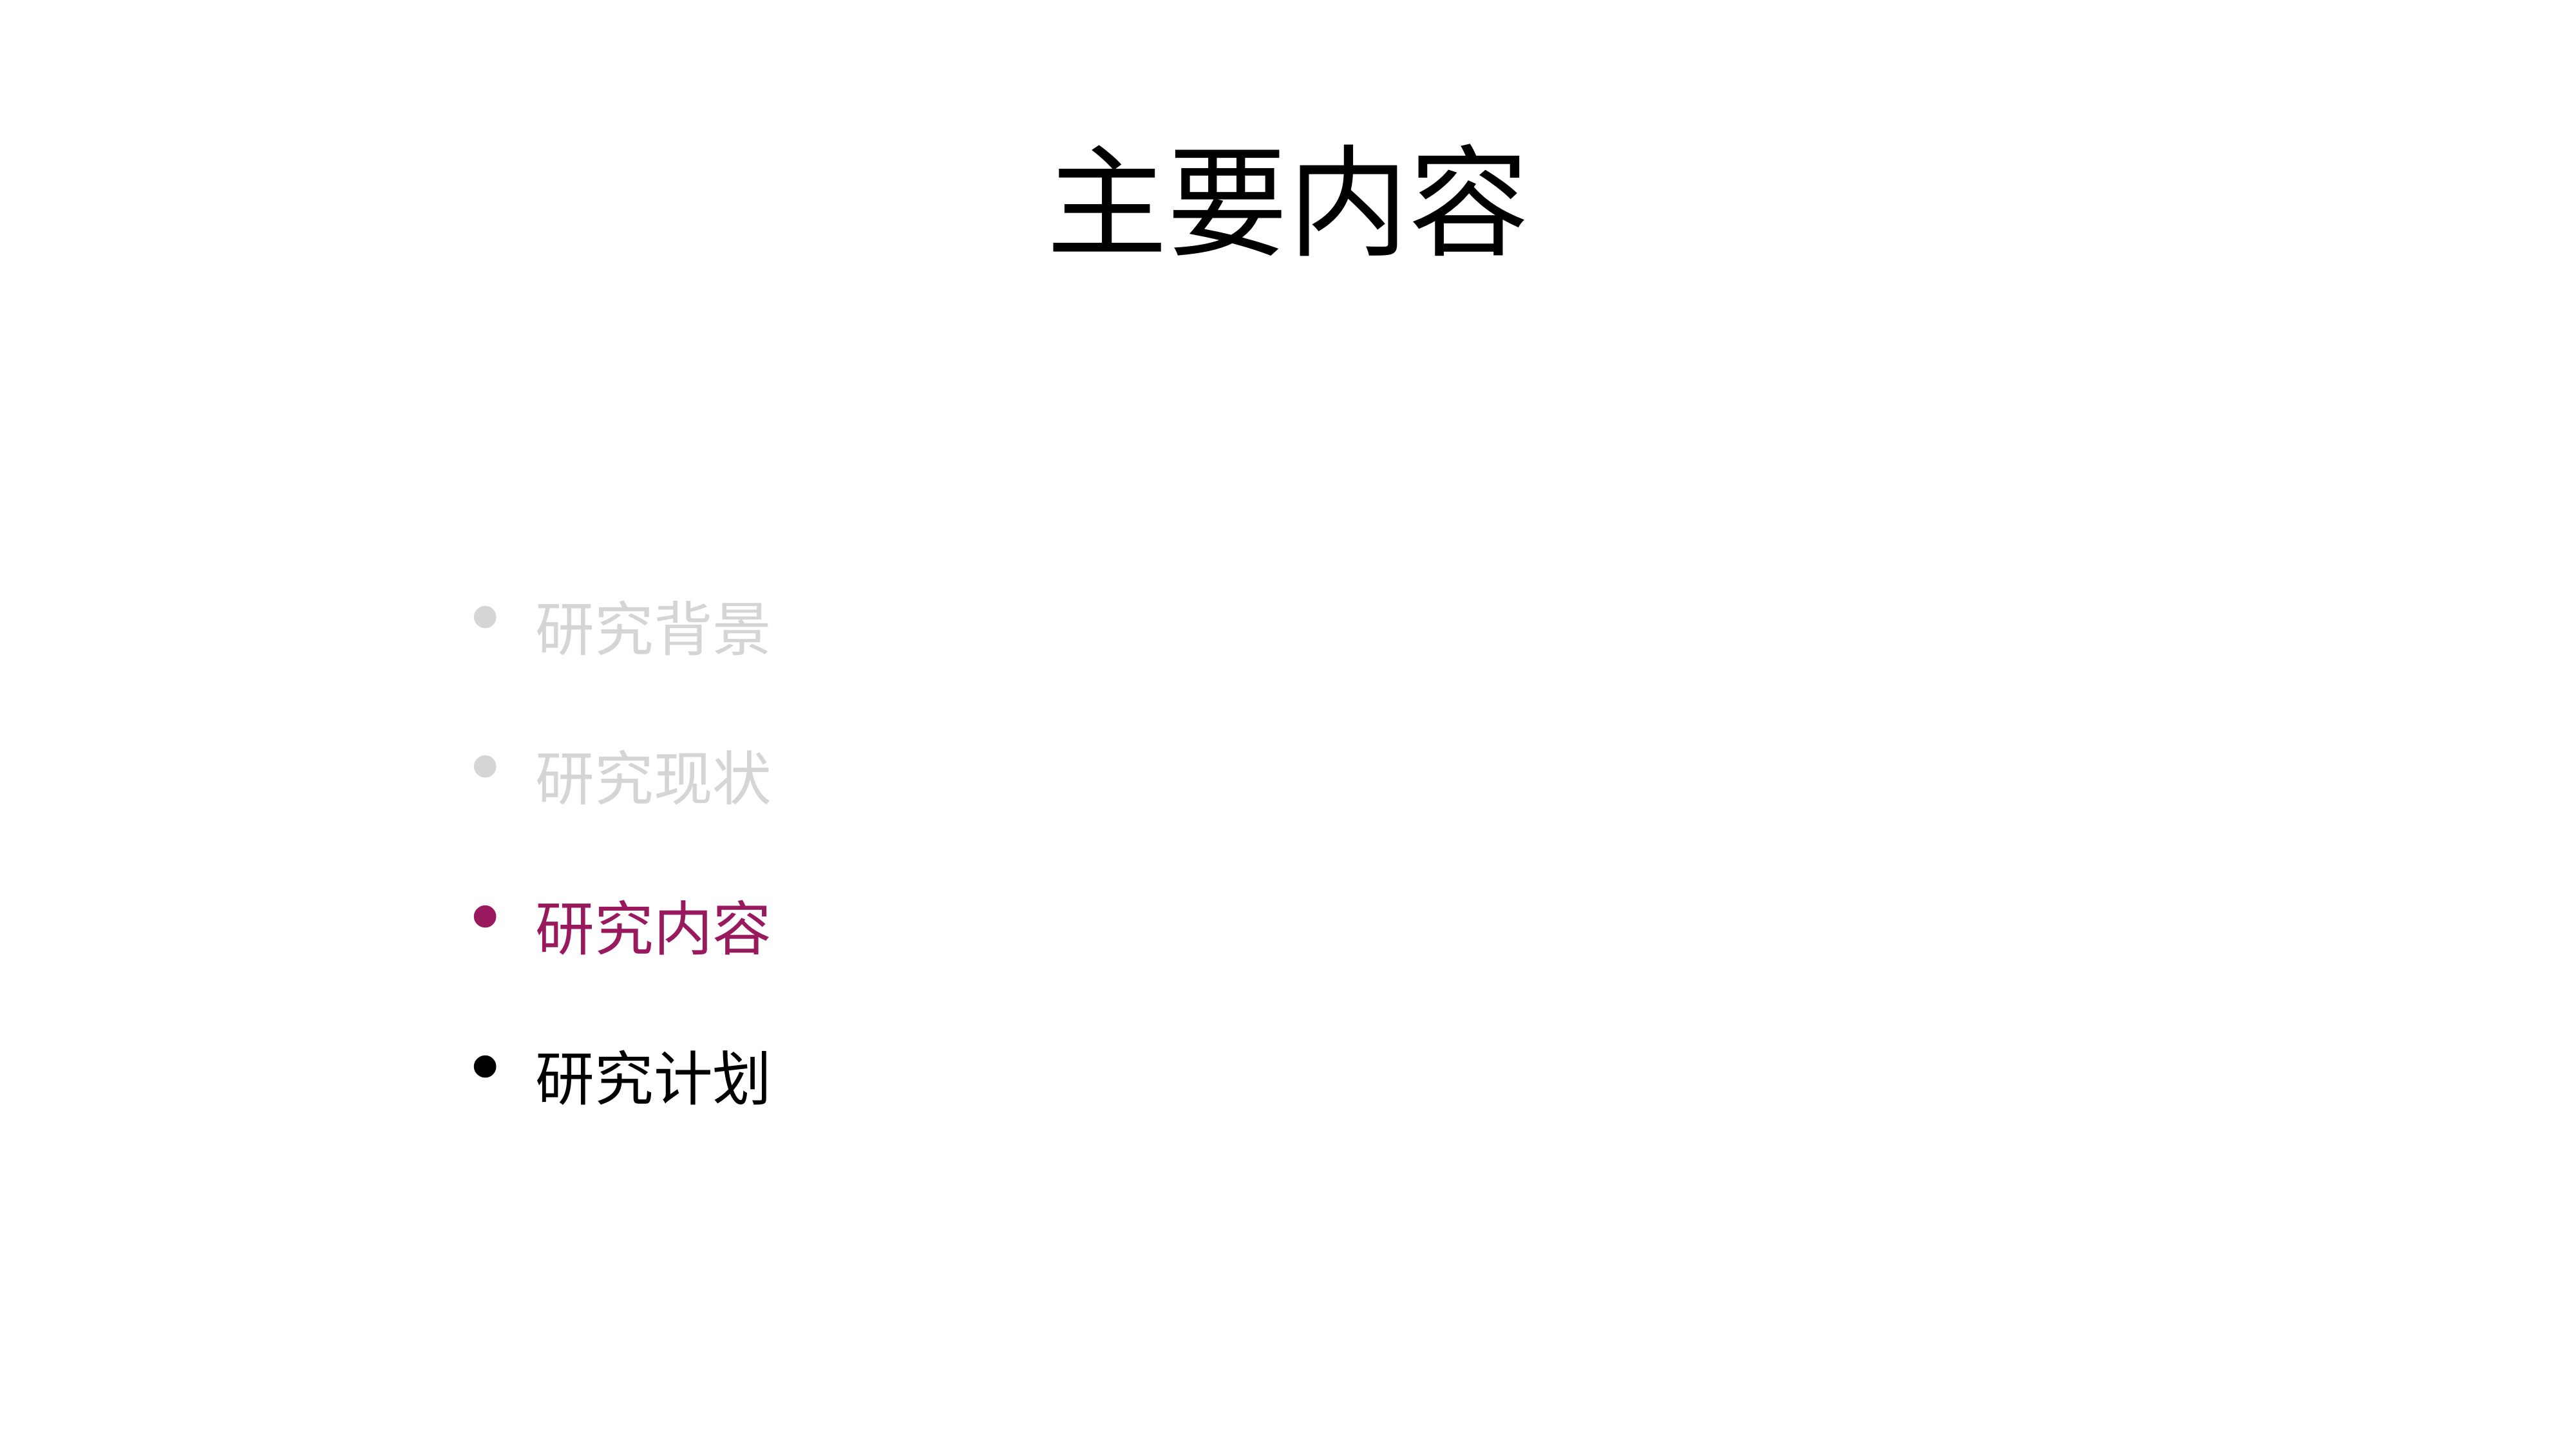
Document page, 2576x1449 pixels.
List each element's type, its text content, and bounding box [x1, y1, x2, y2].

list 研究背景 研究现状 研究内容 研究计划 [463, 384, 2113, 1320]
title 主要内容 [463, 37, 2113, 359]
